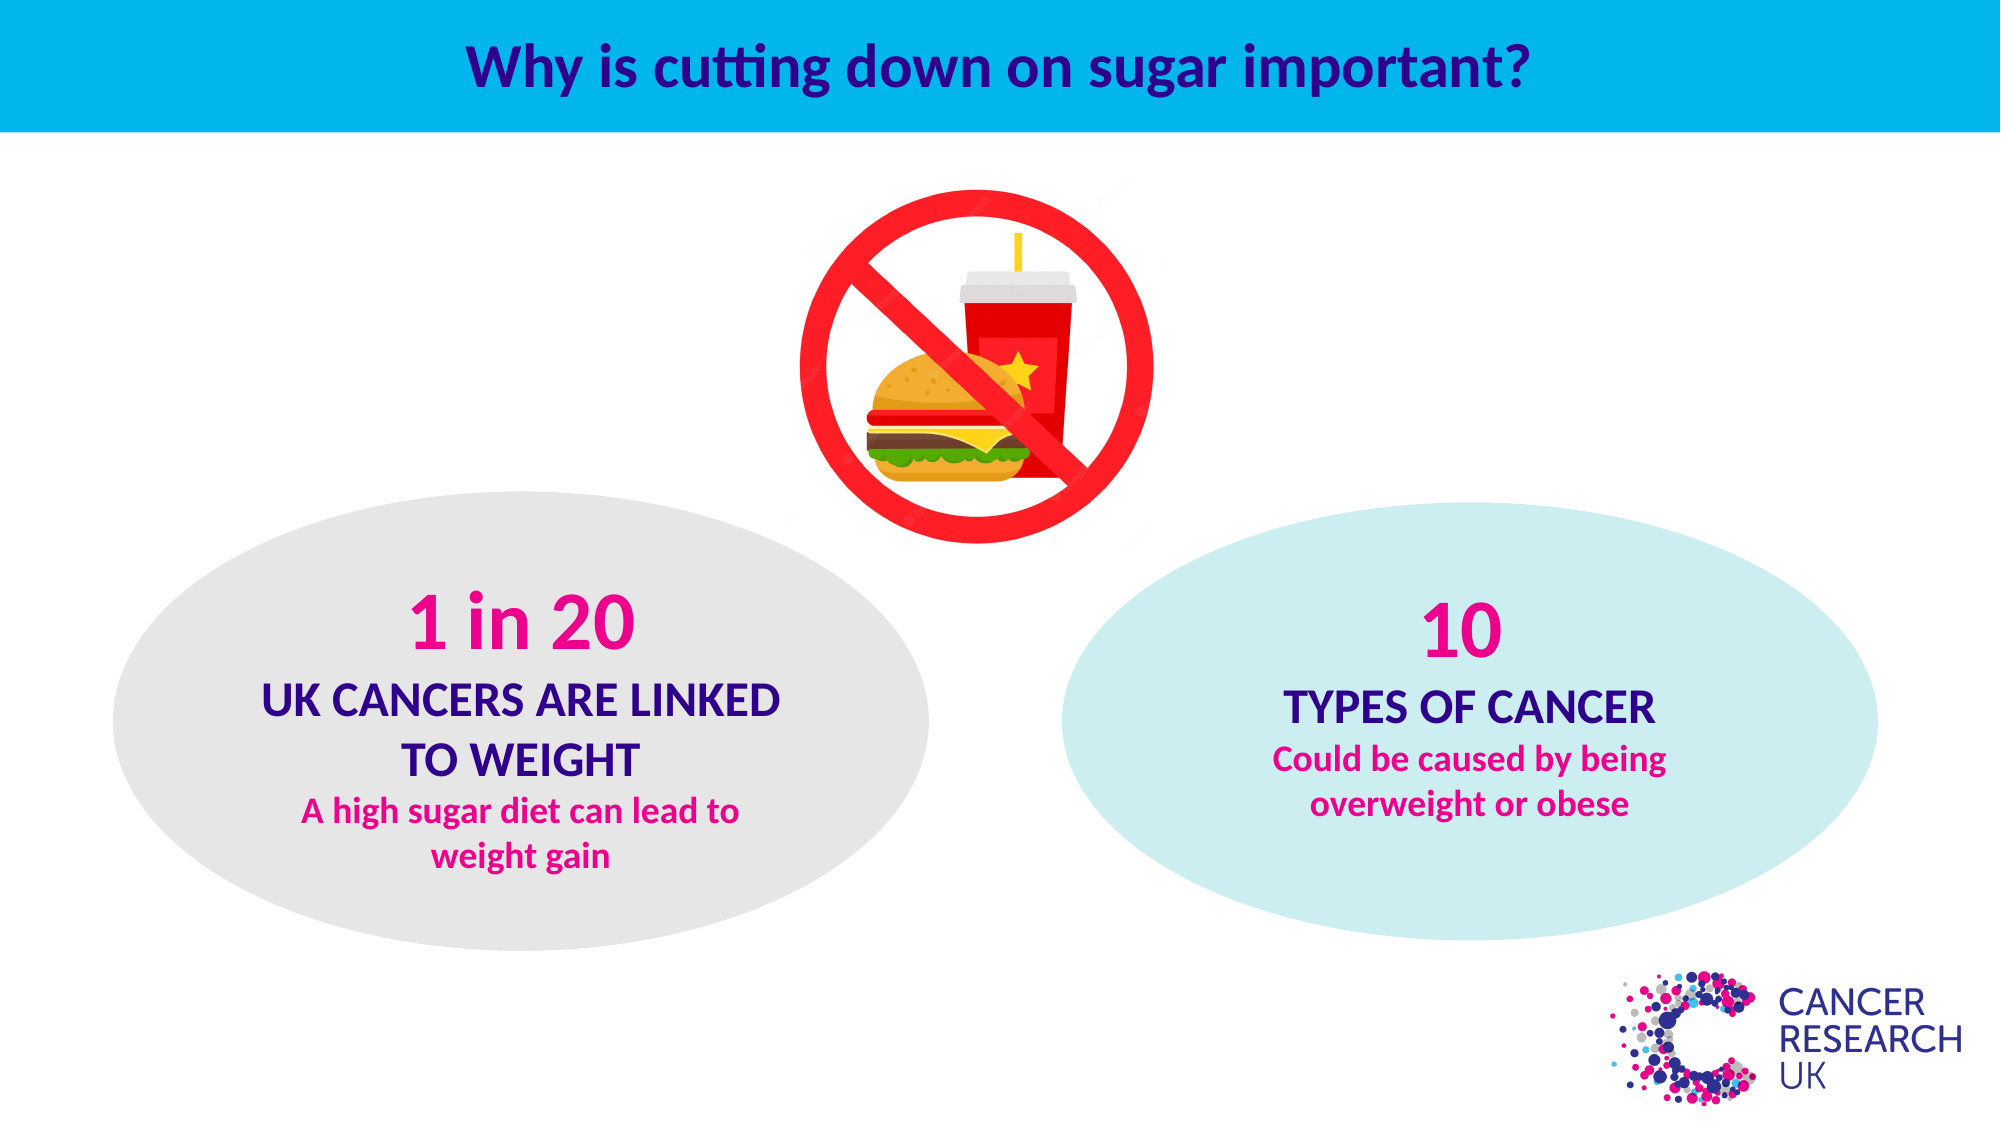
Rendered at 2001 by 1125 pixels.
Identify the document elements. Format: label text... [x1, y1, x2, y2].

text_box 10 TYPES OF CANCER Could be caused by being overweight or obese [1061, 502, 1878, 941]
picture [1610, 971, 1961, 1107]
text_box Why is cutting down on sugar important? [0, 0, 2000, 133]
picture [784, 181, 1164, 552]
text_box 1 in 20 UK CANCERS ARE LINKED TO WEIGHT A high sugar diet can lead to weight gain [112, 491, 929, 951]
